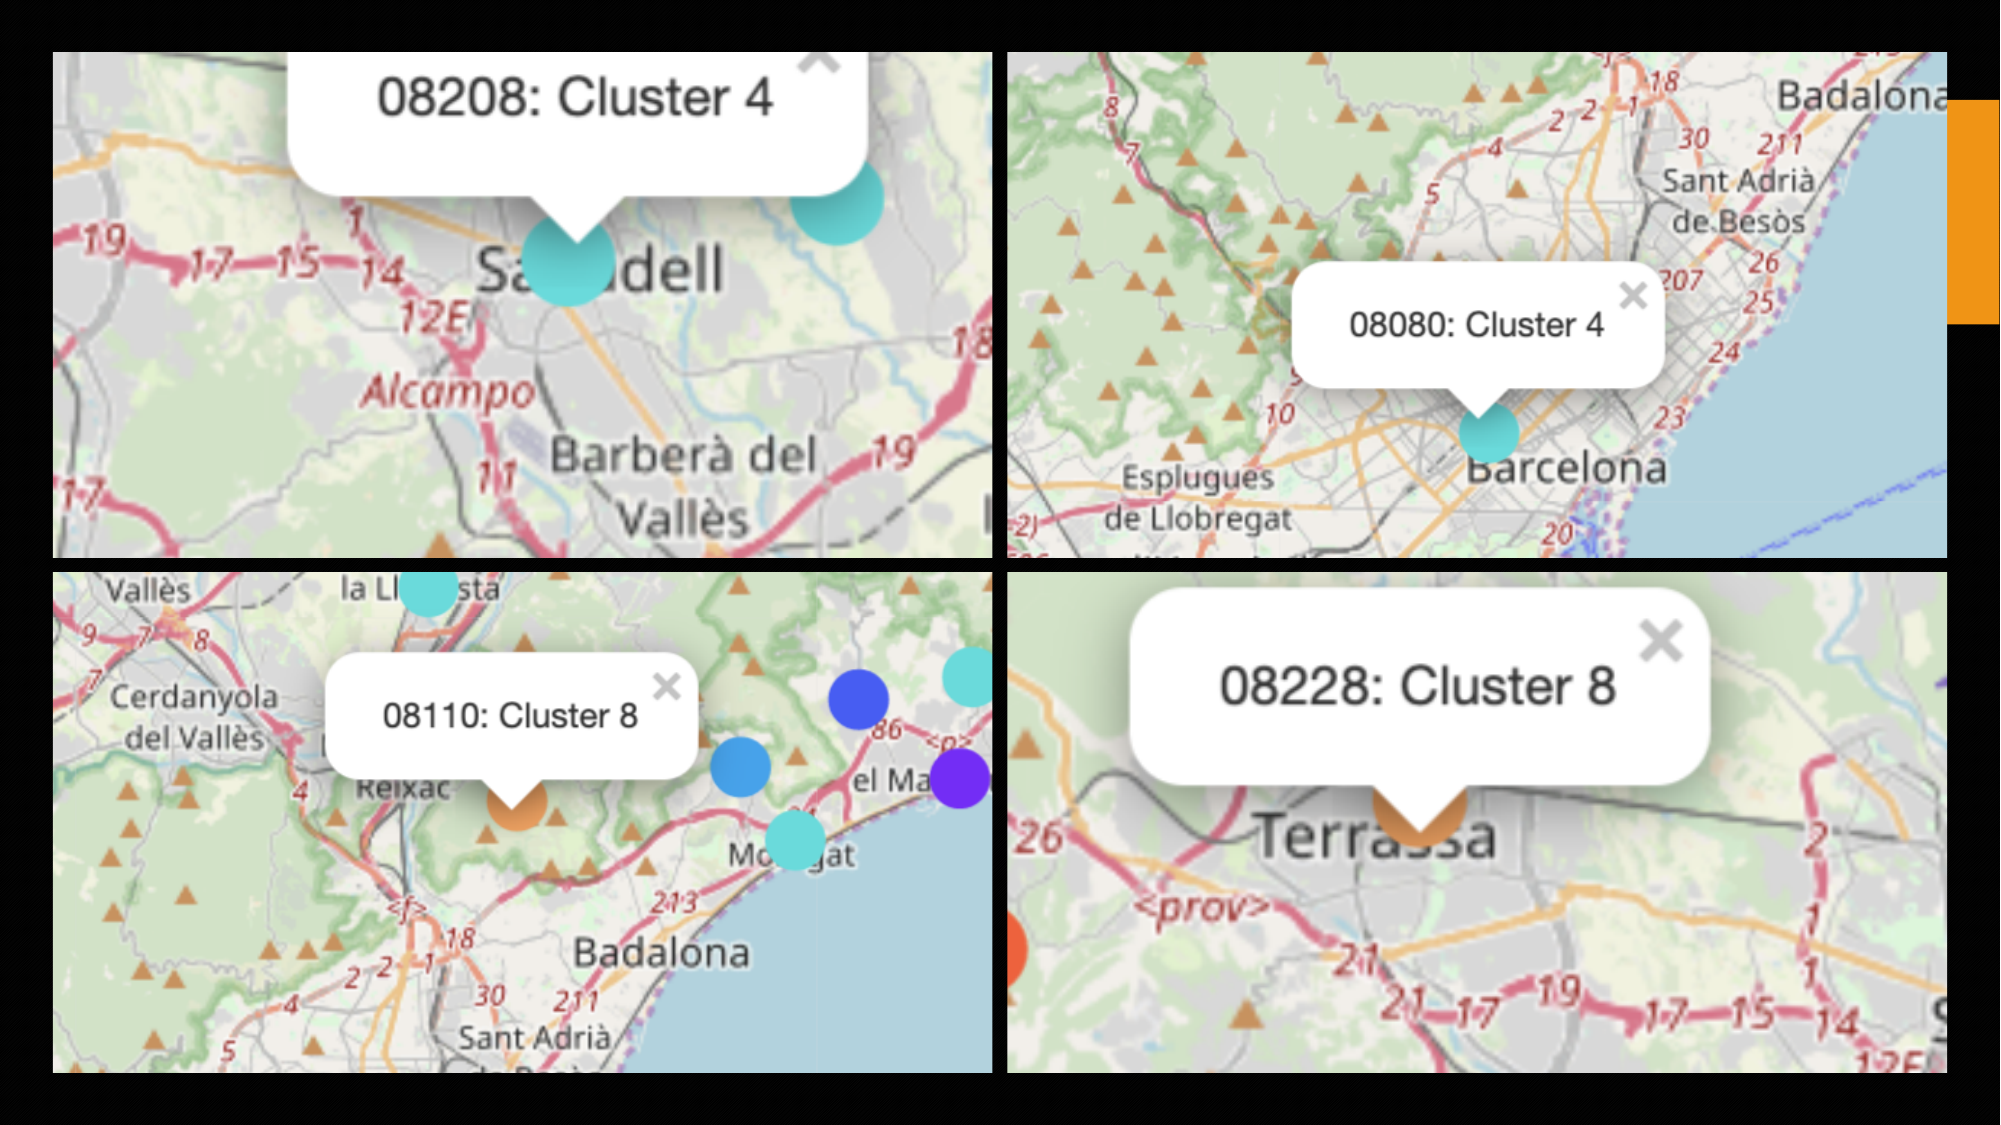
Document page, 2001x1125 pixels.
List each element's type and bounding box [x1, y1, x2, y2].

picture [52, 572, 993, 1073]
picture [1007, 572, 1948, 1073]
picture [52, 52, 993, 559]
picture [1007, 52, 2000, 559]
